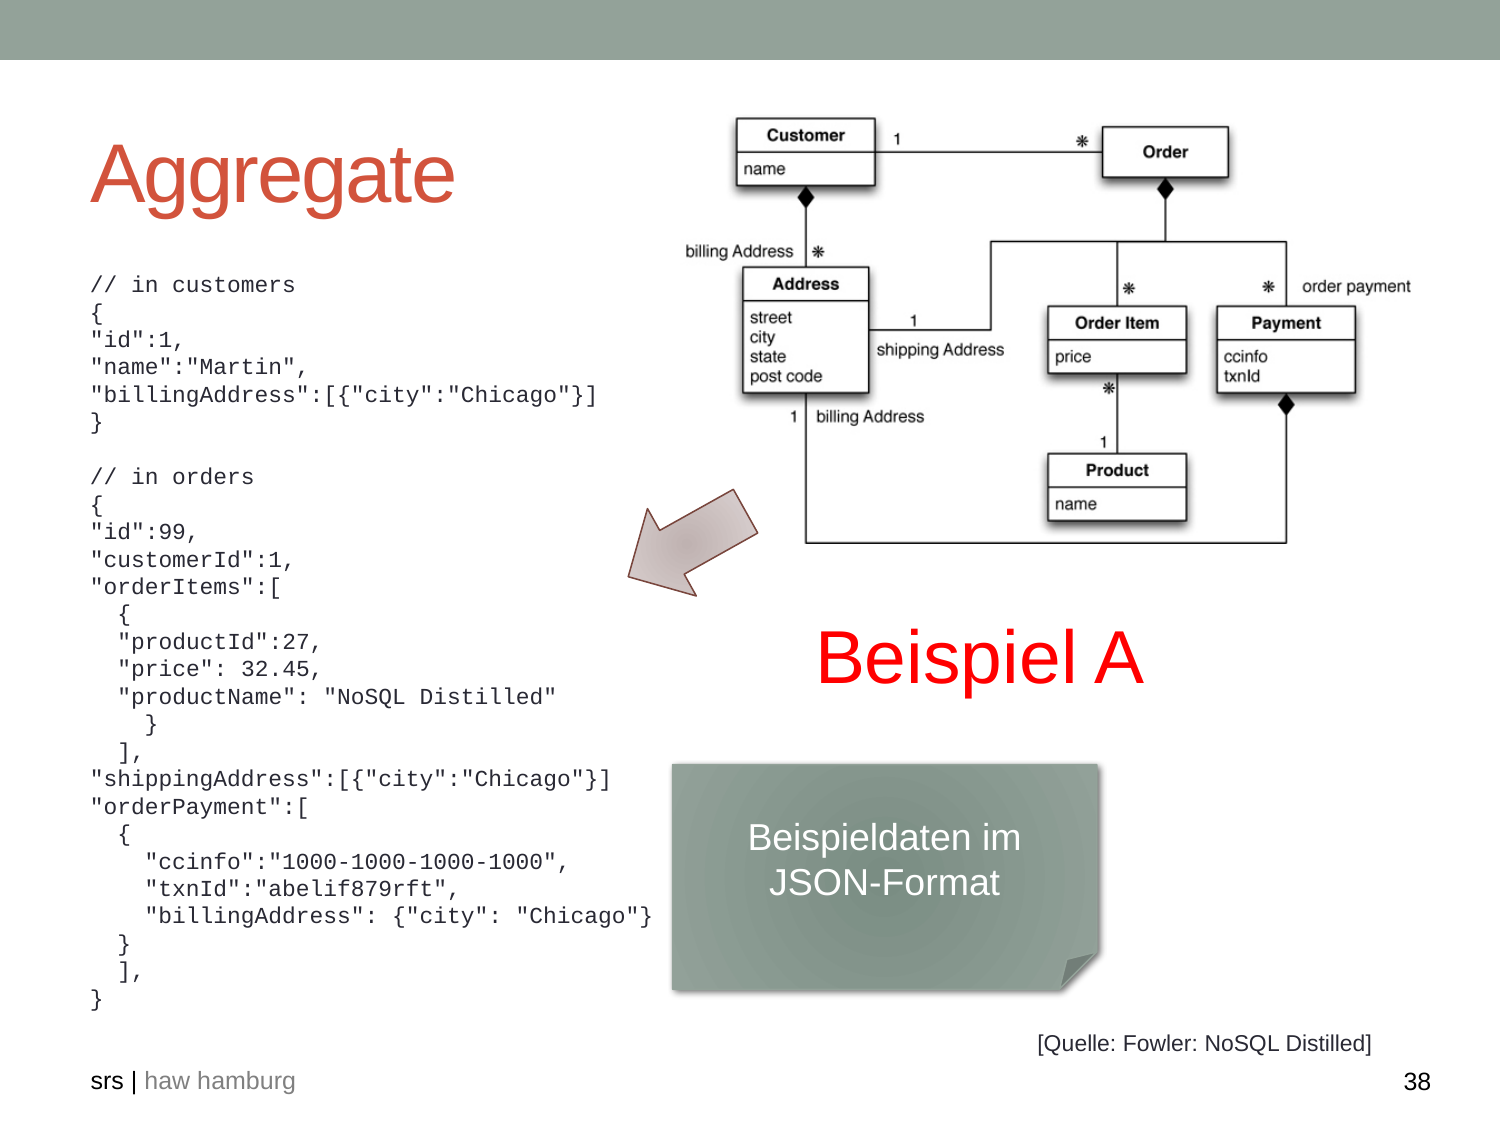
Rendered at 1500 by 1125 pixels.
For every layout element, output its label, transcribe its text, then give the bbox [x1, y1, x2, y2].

picture [672, 114, 1426, 545]
text_box [Quelle: Fowler: NoSQL Distilled] [1022, 1021, 1388, 1064]
title Aggregate [75, 87, 1425, 250]
text_box [627, 507, 722, 597]
text_box Beispieldaten im JSON-Format [671, 763, 1098, 991]
text_box // in customers { "id":1, "name":"Martin", "billingAddress":[{"city":"Chicago"}] } // in orders { "id":99, "customerId":1, "orderItems":[ { "productId":27, "price": 32.45, "productName": "NoSQL Distilled" } ], "shippingAddress":[{"city":"Chicago"}] "orderPayment":[ { "ccinfo":"1000-1000-1000-1000", "txnId":"abelif879rft", "billingAddress": {"city": "Chicago"} } ], } [74, 262, 825, 1019]
text_box Beispiel A [800, 600, 1160, 706]
